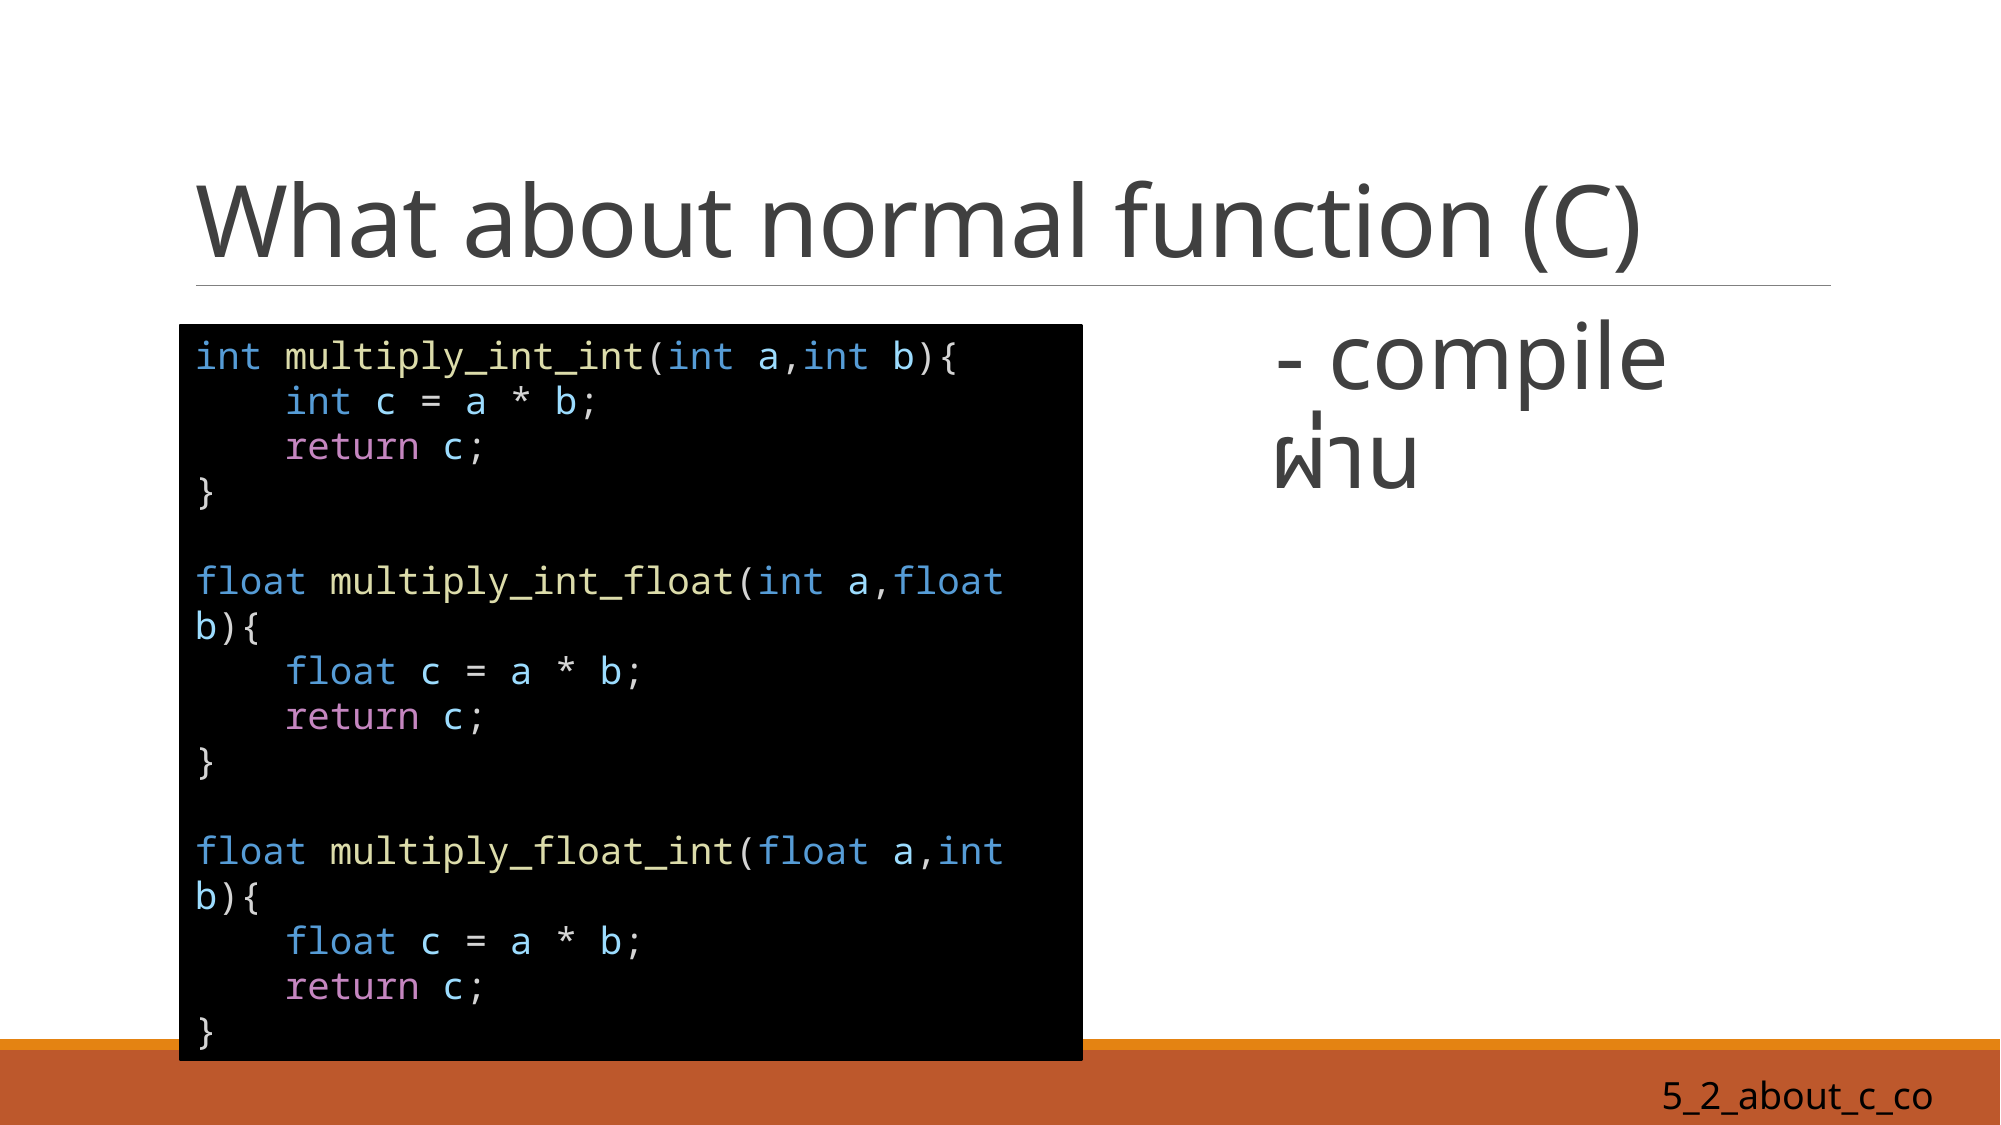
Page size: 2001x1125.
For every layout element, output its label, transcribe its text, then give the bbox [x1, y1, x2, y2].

list - compile ผ่าน [1255, 302, 1830, 963]
text_box int multiply_int_int(int a,int b){ int c = a * b; return c; } float multiply_int_float(int a,float b){ float c = a * b; return c; } float multiply_float_int(float a,int b){ float c = a * b; return c; } [179, 324, 1083, 1061]
text_box 5_2_about_c_compiler [1646, 1064, 1974, 1125]
title What about normal function (C) [180, 47, 1830, 285]
